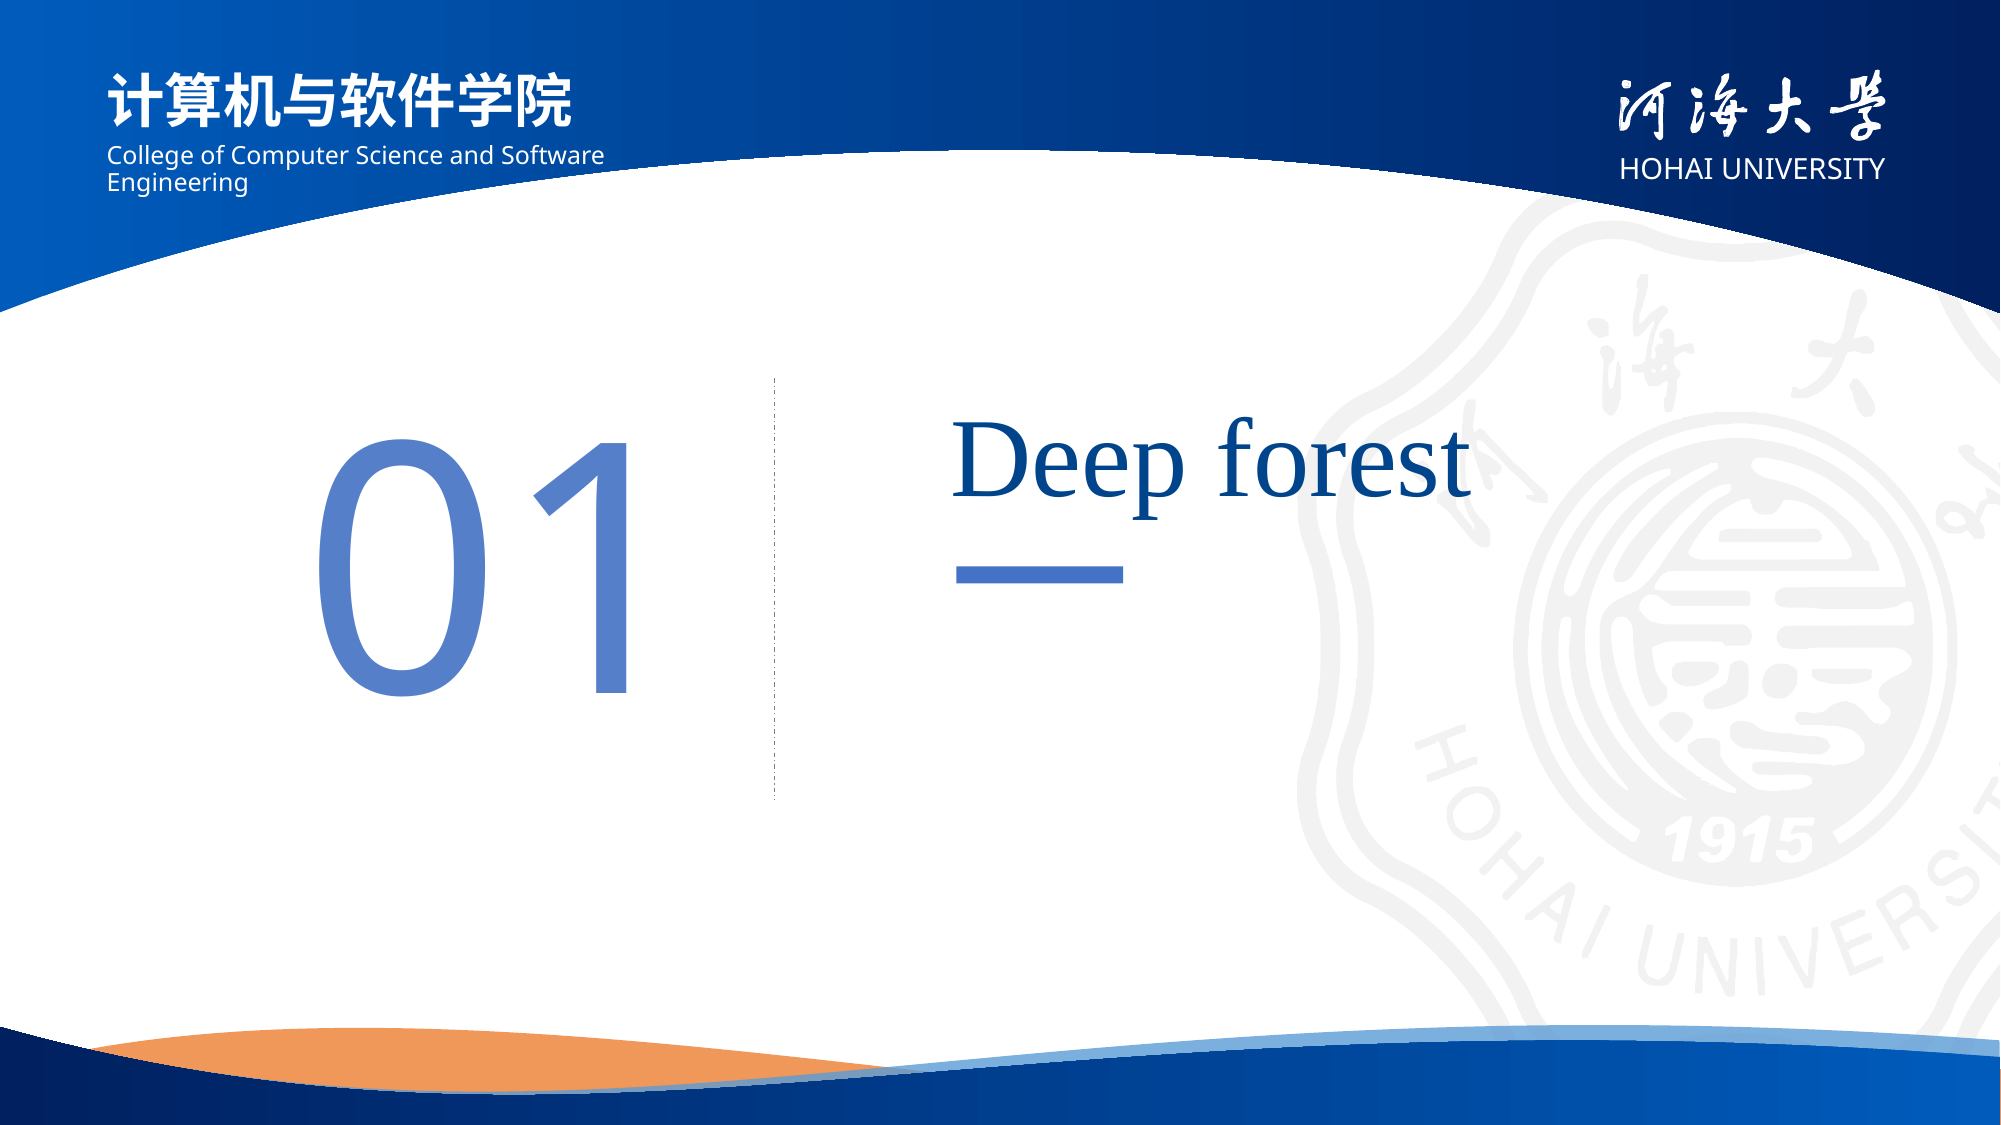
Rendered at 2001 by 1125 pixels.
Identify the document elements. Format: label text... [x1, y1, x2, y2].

list 01 [302, 388, 747, 772]
list 计算机与软件学院 [91, 87, 1025, 136]
title Deep forest [950, 414, 1609, 506]
list College of Computer Science and Software Engineering [91, 135, 708, 178]
